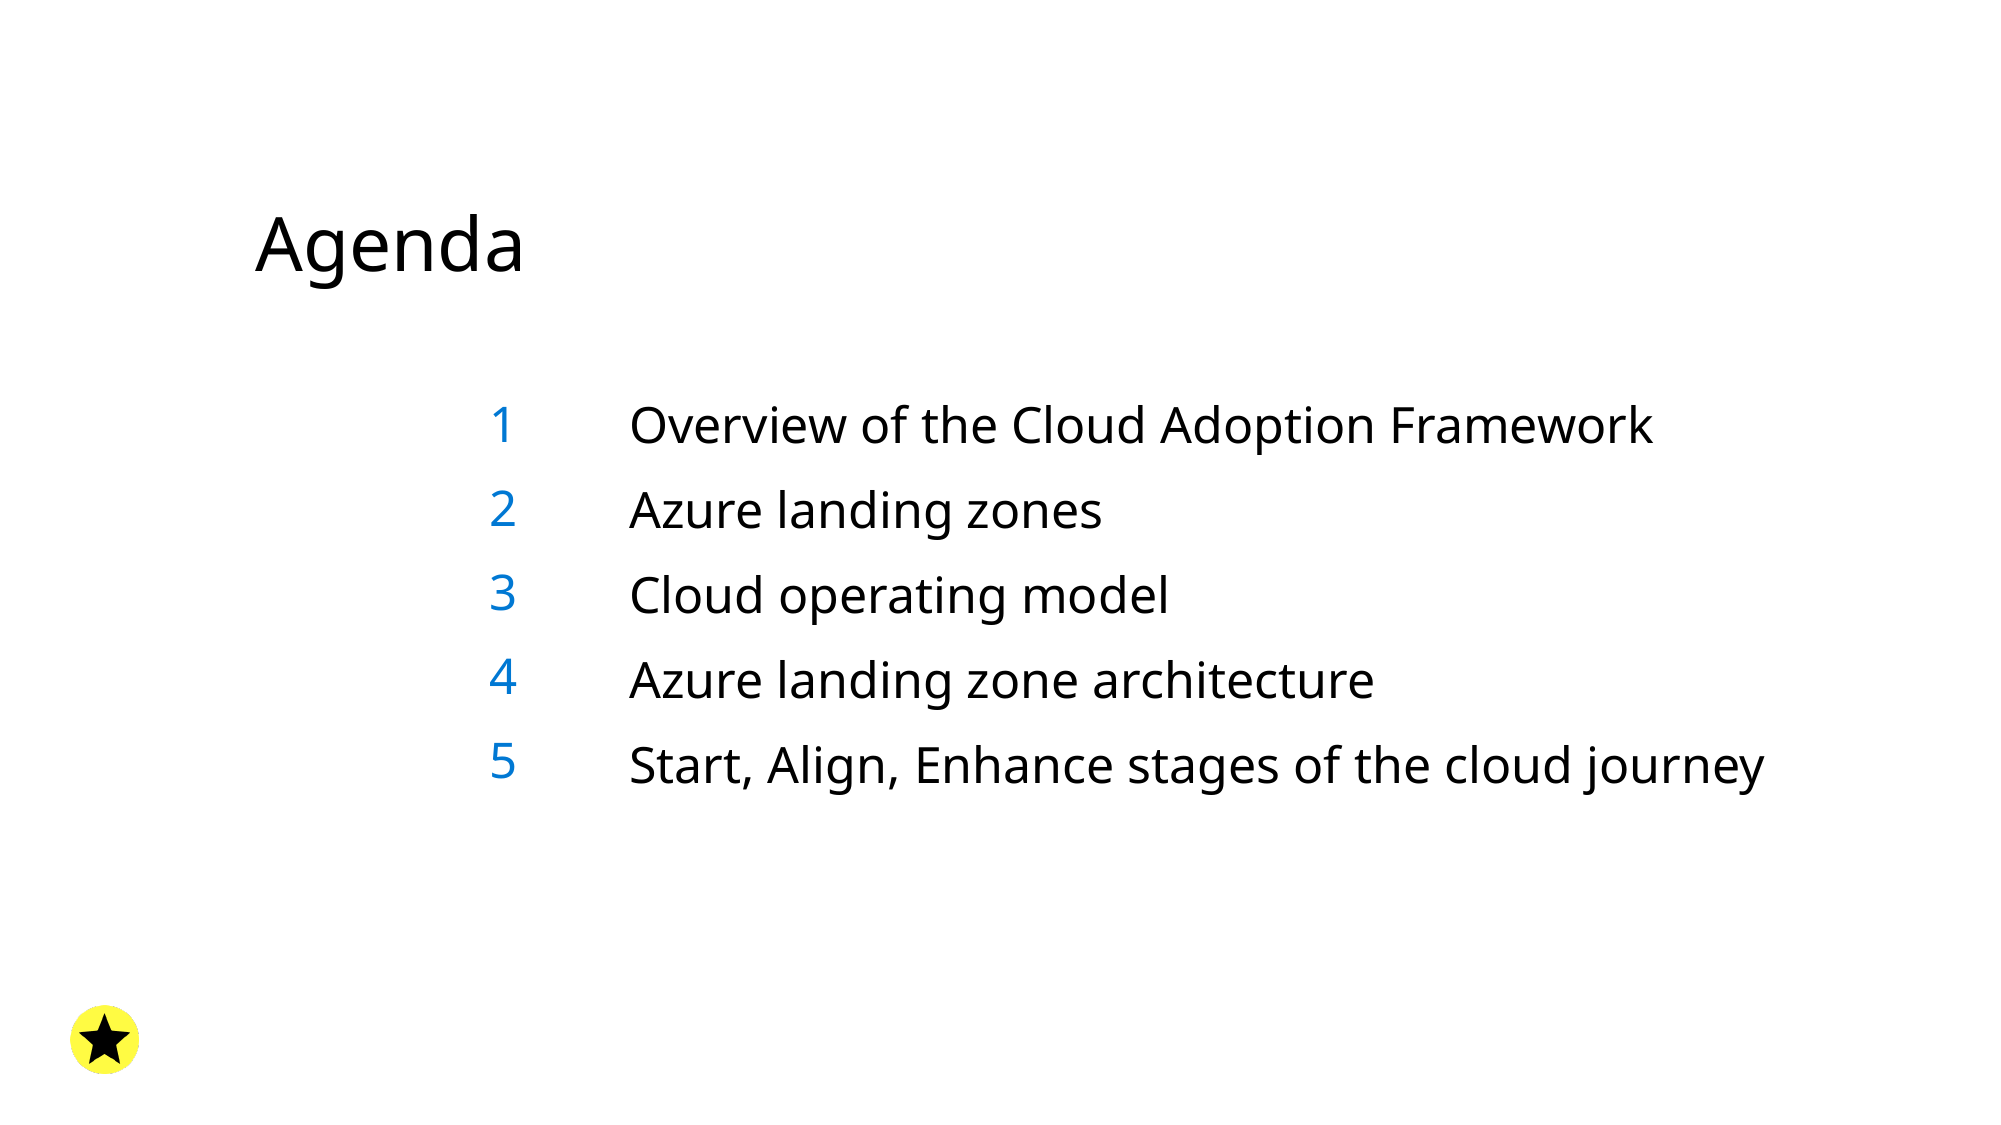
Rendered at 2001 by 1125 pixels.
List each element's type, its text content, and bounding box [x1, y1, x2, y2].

list 1 2 3 4 5 [489, 393, 596, 941]
title Agenda [255, 206, 849, 355]
picture [69, 1005, 139, 1074]
list Overview of the Cloud Adoption Framework Azure landing zones Cloud operating model Azure landing zone architecture Start, Align, Enhance stages of the cloud journey [629, 393, 1791, 917]
